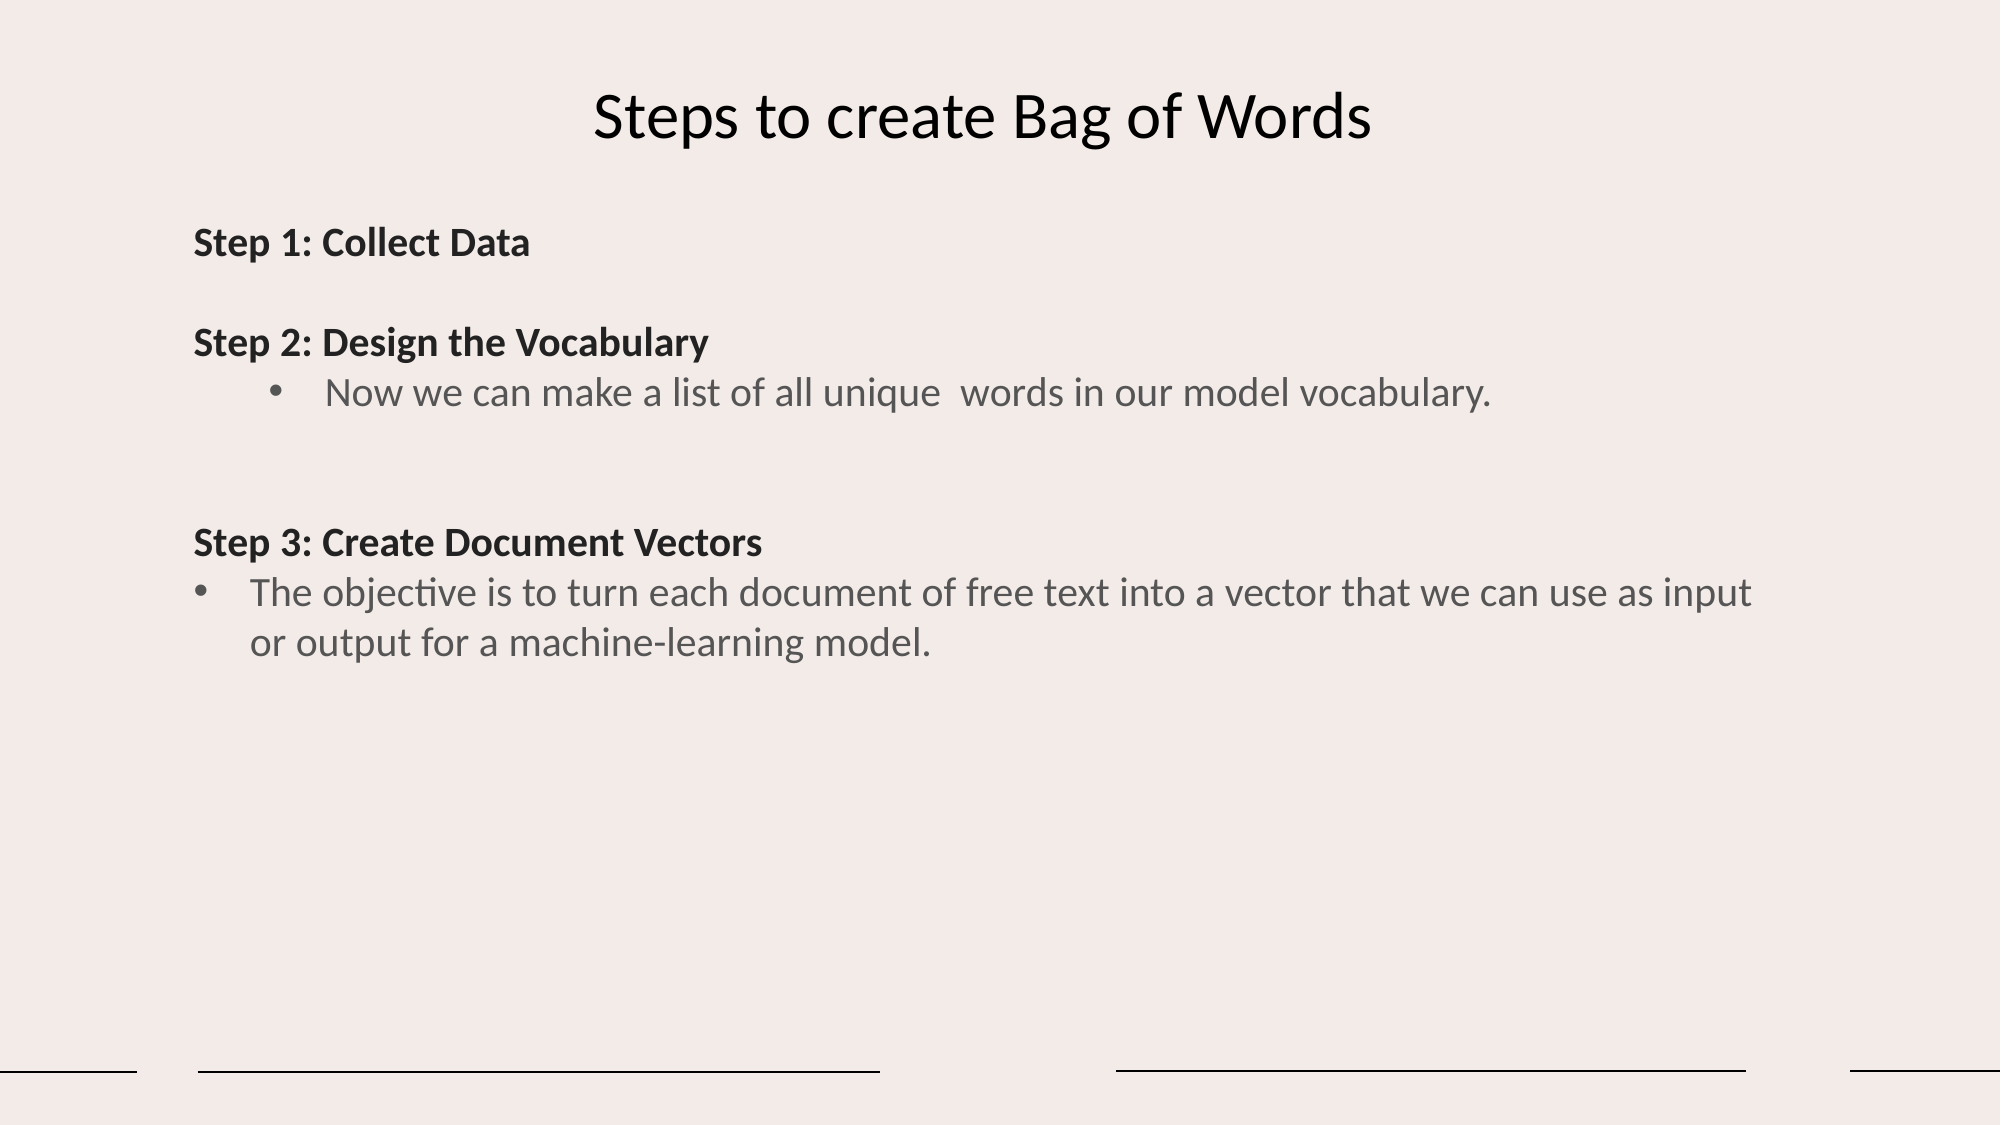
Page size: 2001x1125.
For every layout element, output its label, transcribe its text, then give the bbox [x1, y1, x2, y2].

text_box Steps to create Bag of Words [329, 64, 1637, 151]
text_box Step 1: Collect Data Step 2: Design the Vocabulary Now we can make a list of all unique words in our model vocabulary. Step 3: Create Document Vectors The objective is to turn each document of free text into a vector that we can use as input or output for a machine-learning model. [178, 207, 1788, 723]
